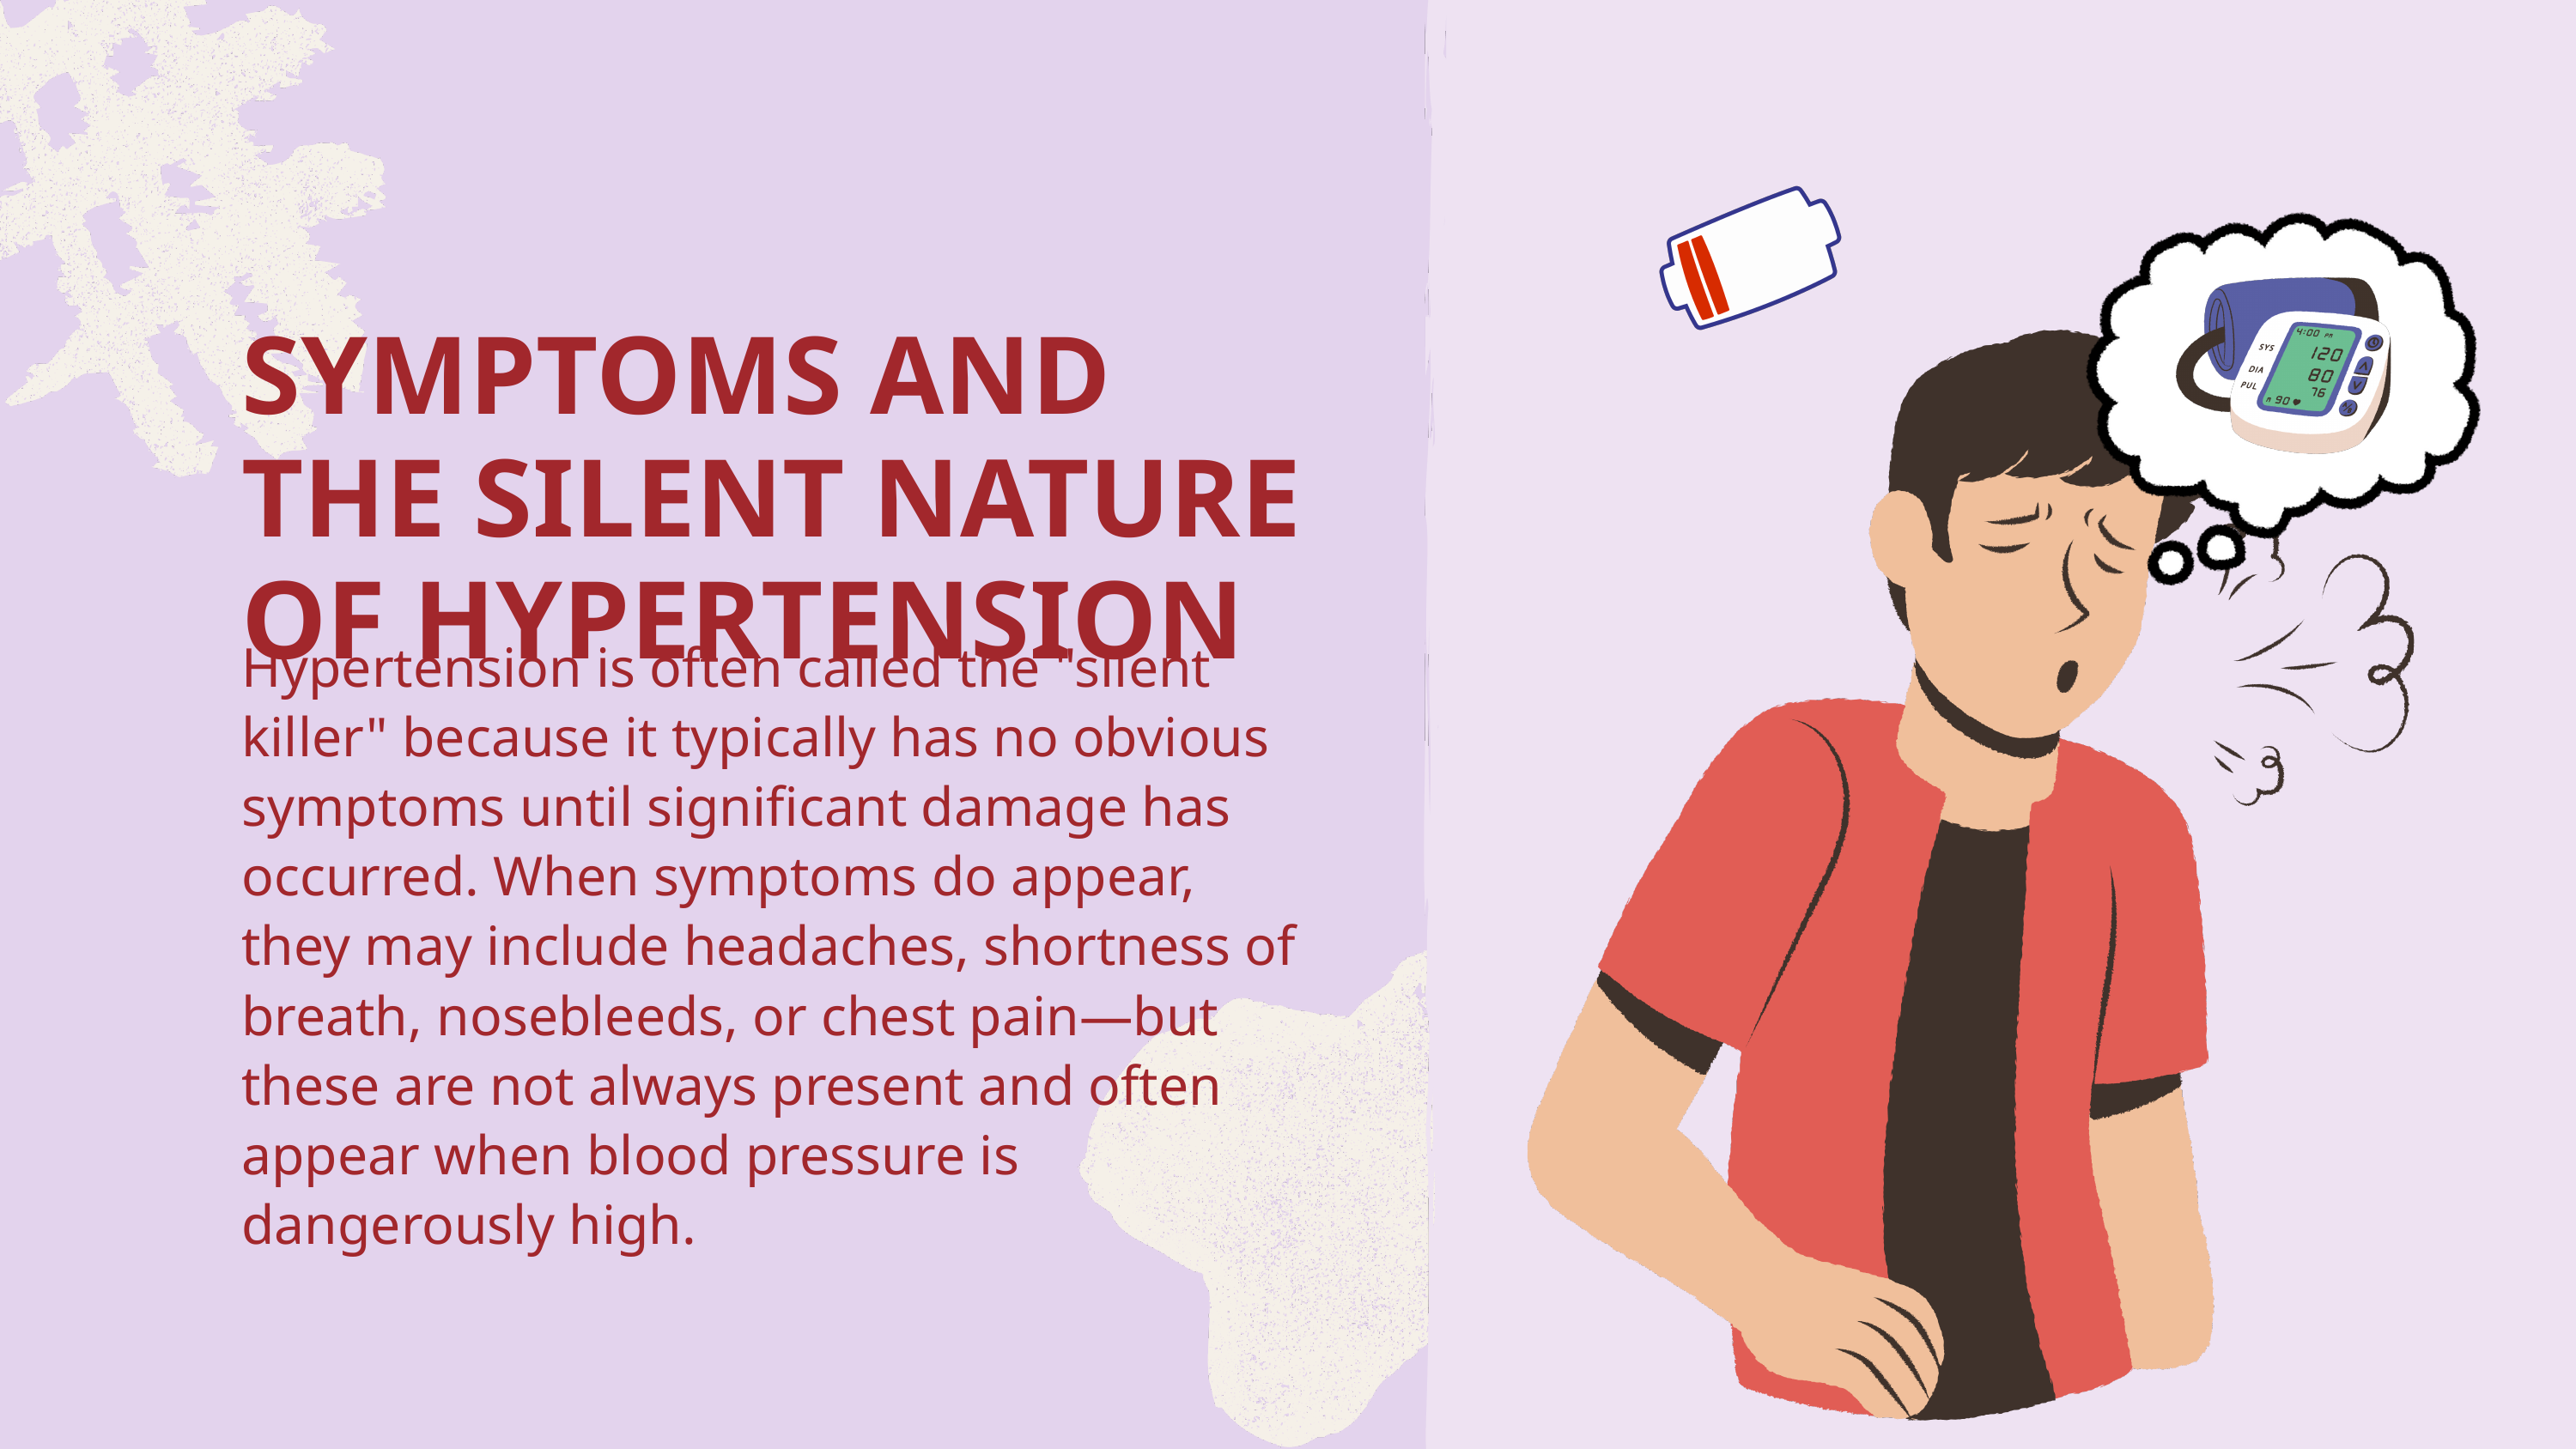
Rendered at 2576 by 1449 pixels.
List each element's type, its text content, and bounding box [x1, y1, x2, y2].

text_box Hypertension is often called the "silent killer" because it typically has no obvious symptoms until significant damage has occurred. When symptoms do appear, they may include headaches, shortness of breath, nosebleeds, or chest pain—but these are not always present and often appear when blood pressure is dangerously high. [241, 681, 1309, 1256]
text_box [0, 0, 386, 478]
text_box [2085, 211, 2482, 586]
text_box [1659, 185, 1842, 330]
text_box [1077, 939, 1421, 1449]
text_box [1421, 0, 2576, 1449]
text_box [2176, 277, 2391, 454]
text_box SYMPTOMS AND THE SILENT NATURE OF HYPERTENSION [241, 313, 1309, 681]
text_box [1527, 330, 2415, 1421]
